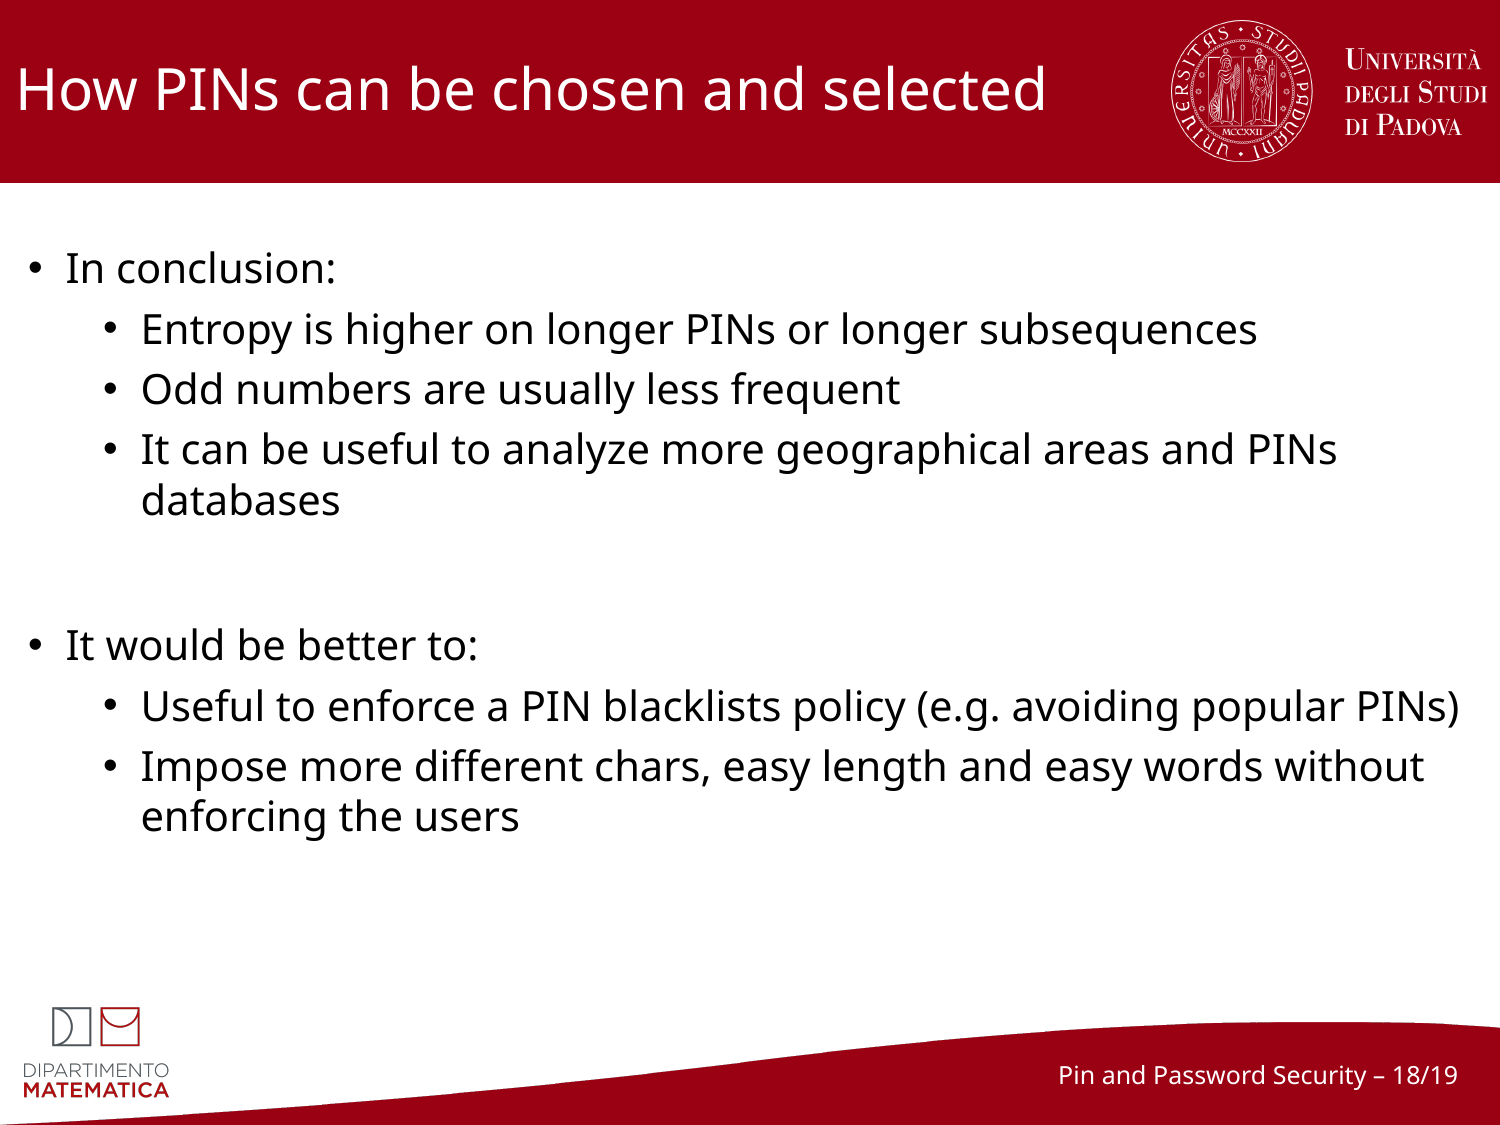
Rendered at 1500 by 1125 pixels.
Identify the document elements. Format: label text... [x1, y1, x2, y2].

picture [1171, 20, 1487, 162]
slide_number Pin and Password Security – 18/19 [1007, 1044, 1474, 1104]
picture [0, 1007, 1500, 1125]
list In conclusion: Entropy is higher on longer PINs or longer subsequences Odd numbers are usually less frequent It can be useful to analyze more geographical areas and PINs databases It would be better to: Useful to enforce a PIN blacklists policy (e.g. avoiding popular PINs) Impose more different chars, easy length and easy words without enforcing the users [13, 234, 1487, 1005]
title How PINs can be chosen and selected [0, 0, 1159, 183]
